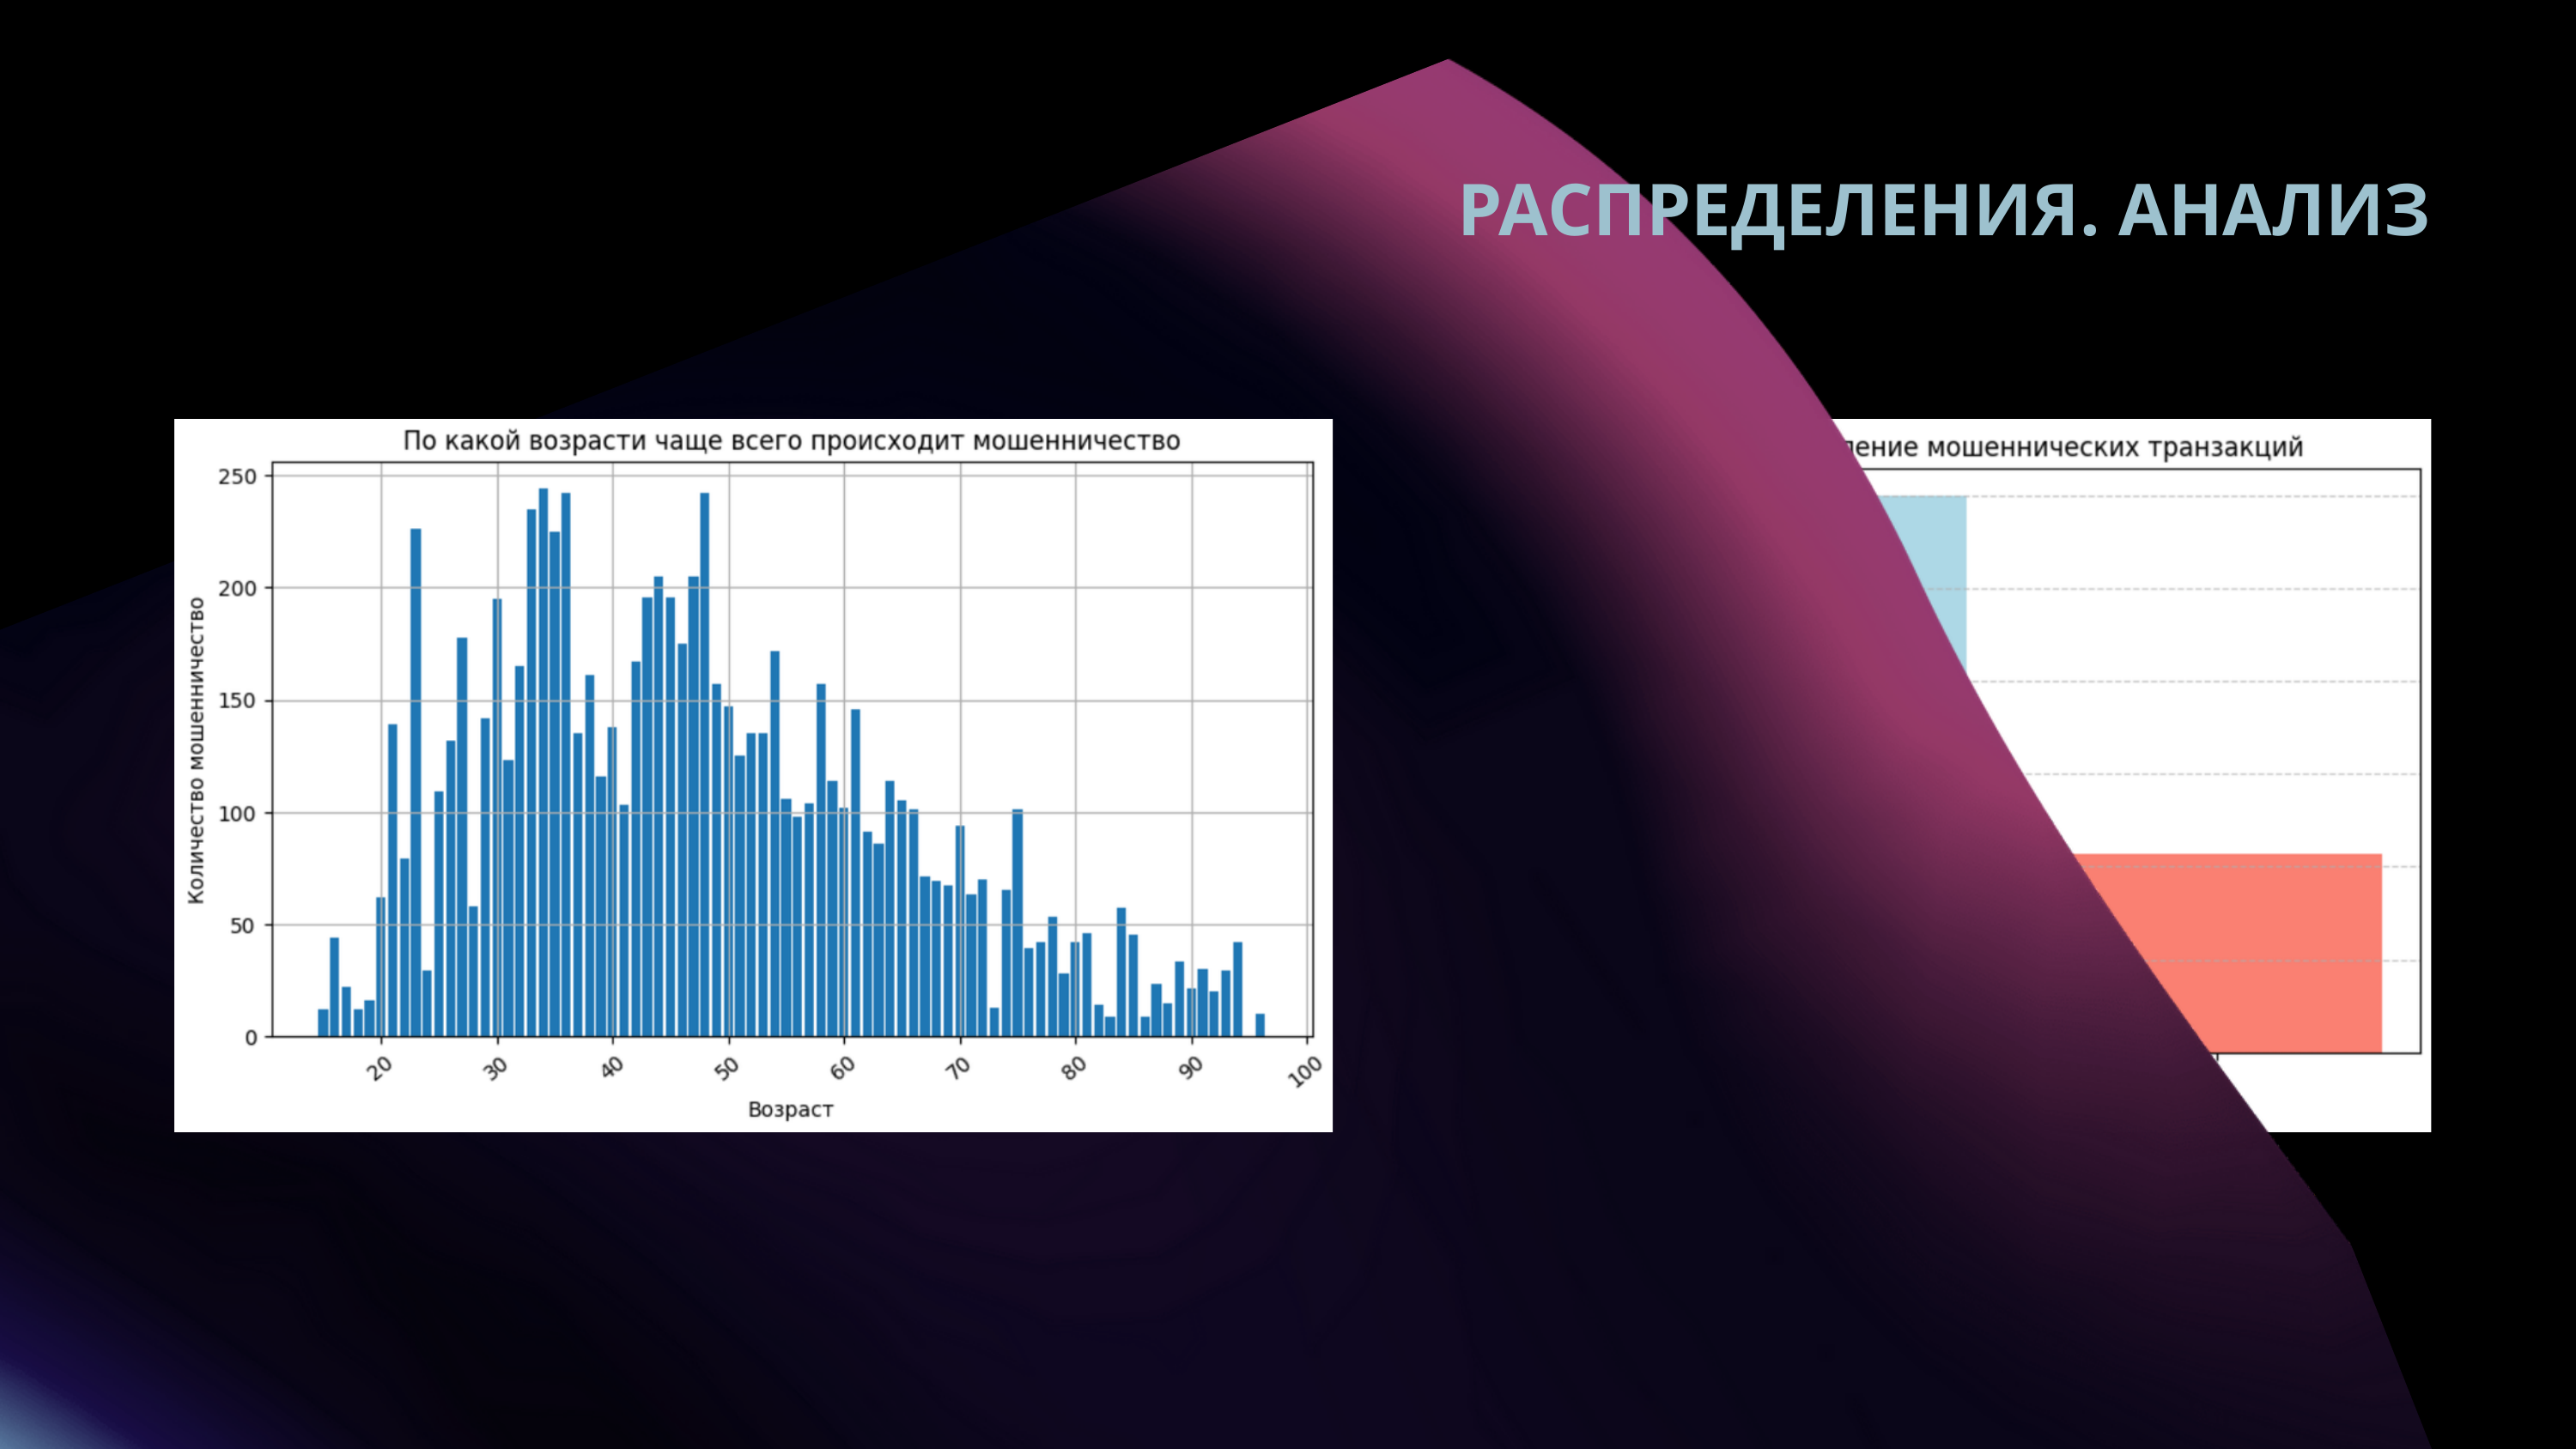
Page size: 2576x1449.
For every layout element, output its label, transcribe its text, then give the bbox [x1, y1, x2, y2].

text_box [174, 419, 1334, 1132]
text_box РАСПРЕДЕЛЕНИЯ. АНАЛИЗ [144, 164, 2432, 250]
text_box [2026, 419, 2432, 1132]
text_box [0, 250, 2433, 1449]
text_box [1182, 0, 1925, 164]
